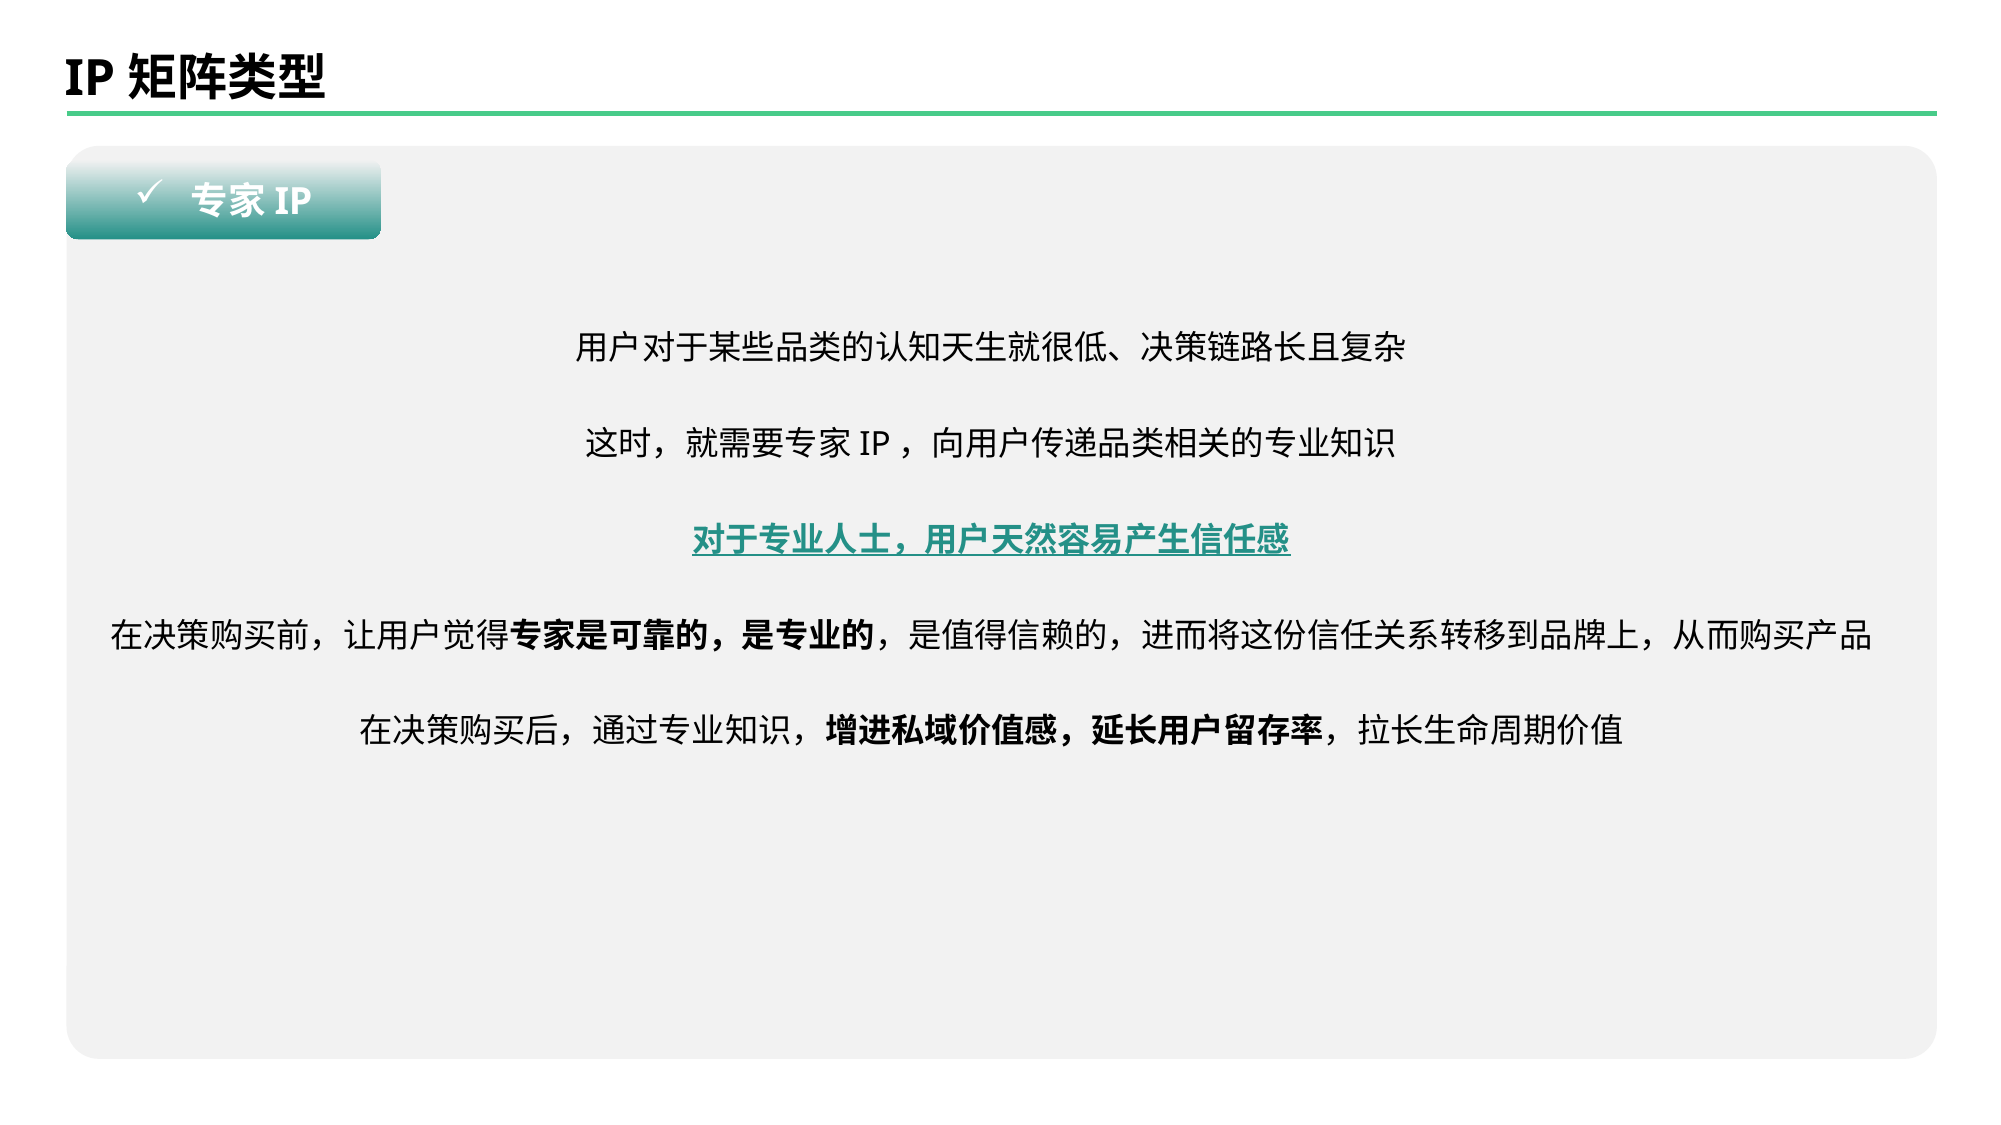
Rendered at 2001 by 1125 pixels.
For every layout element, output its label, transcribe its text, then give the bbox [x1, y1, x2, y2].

text_box 用户对于某些品类的认知天生就很低、决策链路长且复杂 这时，就需要专家IP，向用户传递品类相关的专业知识 对于专业人士，用户天然容易产生信任感 在决策购买前，让用户觉得专家是可靠的，是专业的，是值得信赖的，进而将这份信任关系转移到品牌上，从而购买产品 在决策购买后，通过专业知识，增进私域价值感，延长用户留存率，拉长生命周期价值 [66, 310, 1917, 822]
text_box 专家IP [65, 159, 382, 240]
text_box IP矩阵类型 [49, 37, 717, 113]
text_box [65, 144, 1938, 1060]
